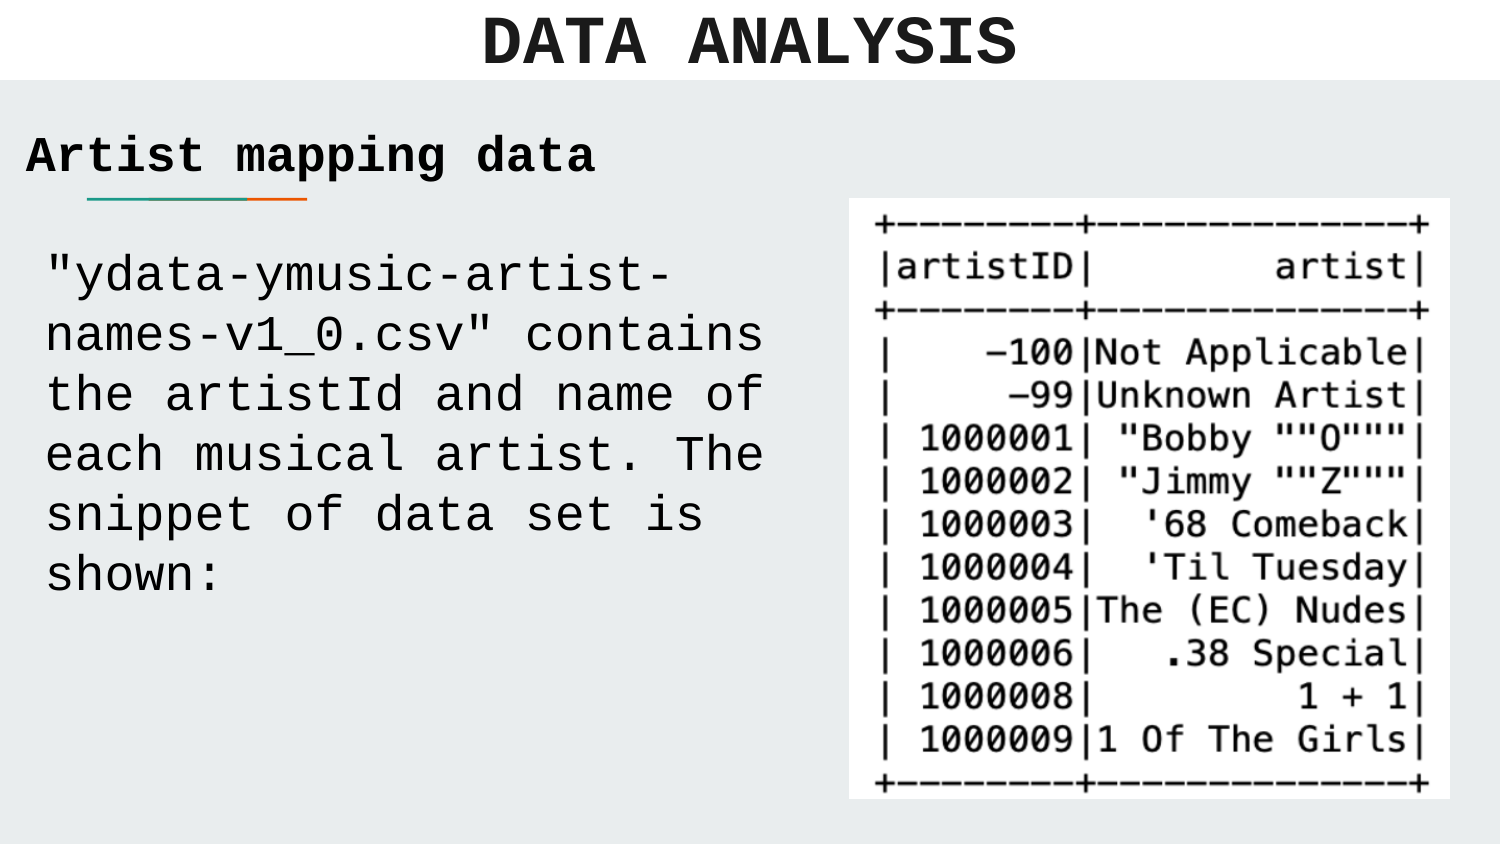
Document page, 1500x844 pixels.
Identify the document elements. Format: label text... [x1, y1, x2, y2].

title DATA ANALYSIS [4, 0, 1496, 59]
text_box Artist mapping data [10, 106, 1482, 166]
text_box . [1068, 139, 1500, 230]
text_box "ydata-ymusic-artist-names-v1_0.csv" contains the artistId and name of each musical artist. The snippet of data set is shown: [29, 232, 780, 608]
picture [849, 198, 1450, 799]
